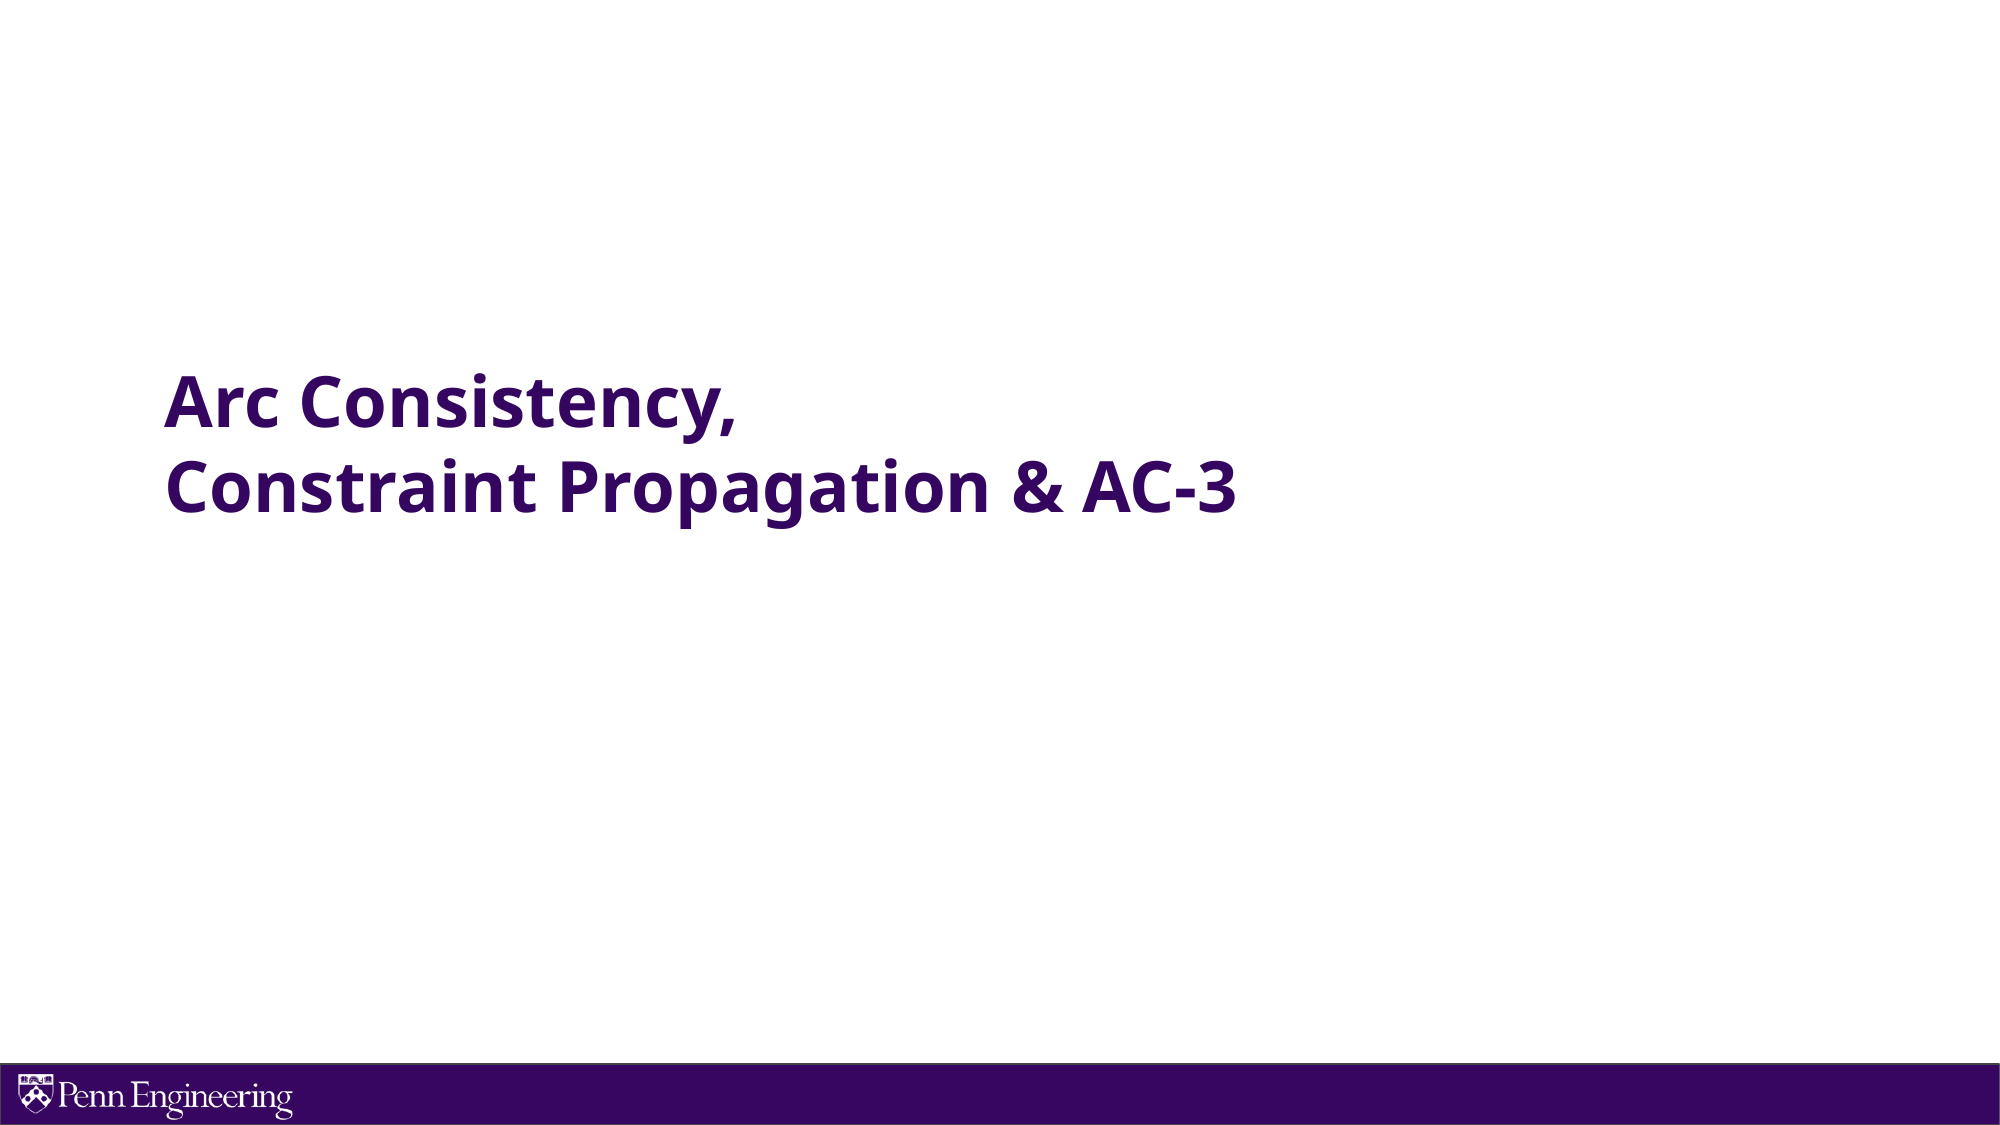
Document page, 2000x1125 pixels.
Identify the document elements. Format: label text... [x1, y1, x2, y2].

text_box Arc Consistency, Constraint Propagation & AC-3 [149, 349, 1850, 591]
picture [8, 1066, 301, 1123]
